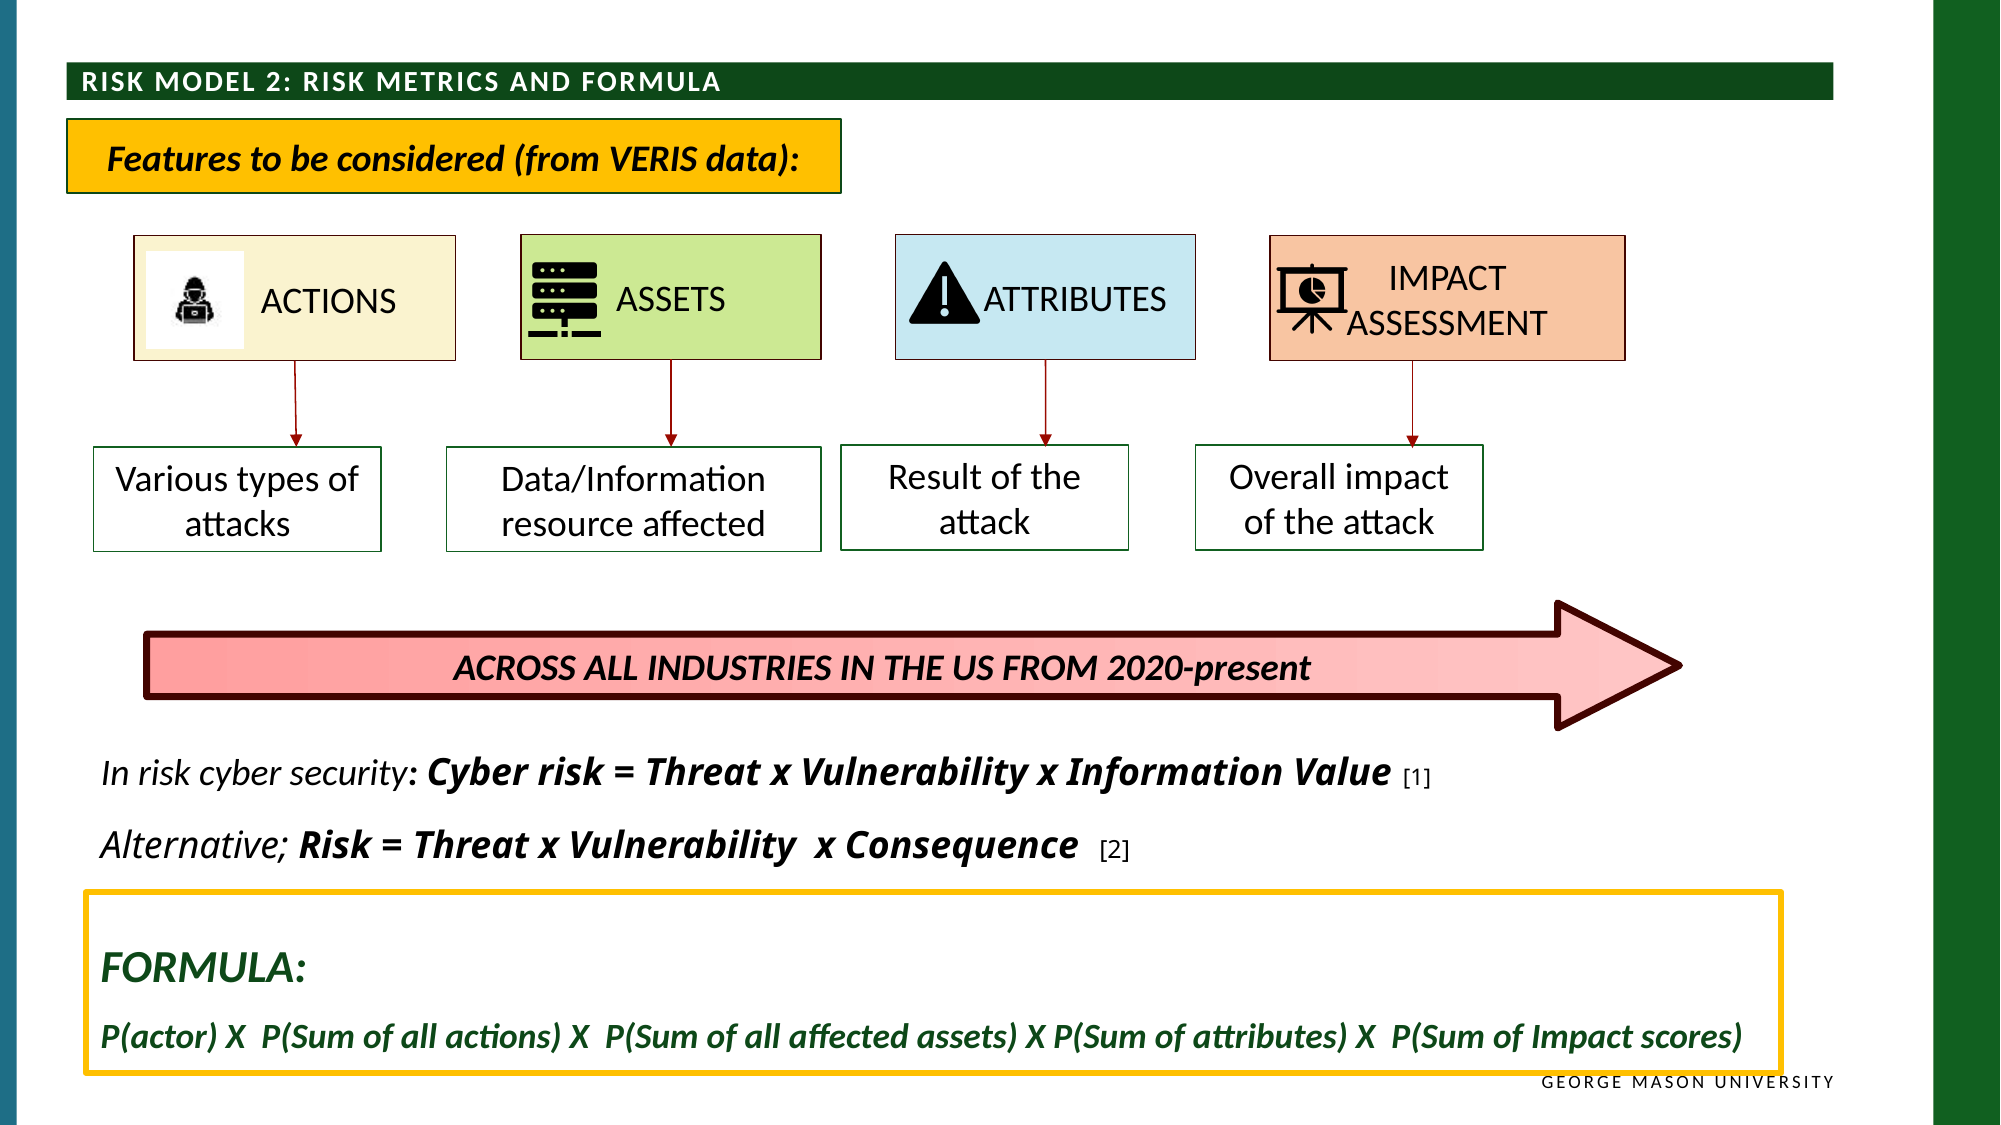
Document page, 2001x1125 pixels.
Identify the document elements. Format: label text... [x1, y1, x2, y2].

text_box IMPACT ASSESSMENT [1266, 232, 1628, 364]
list RISK Model 2: RISK metrics and formula [66, 62, 1834, 100]
text_box ATTRIBUTES [892, 231, 1199, 363]
picture [146, 251, 245, 349]
text_box Data/Information resource affected [446, 446, 822, 552]
picture [516, 251, 613, 348]
picture [905, 253, 984, 332]
text_box FORMULA: P(actor) X P(Sum of all actions) X P(Sum of all affected assets) X P(Sum of attributes) X P(Sum of Impact scores) [82, 889, 1785, 1076]
text_box In risk cyber security: Cyber risk = Threat x Vulnerability x Information Value [1] Alternative; Risk = Threat x Vulnerability x Consequence [2] [85, 740, 1538, 874]
text_box ASSETS [518, 231, 825, 363]
text_box ACTIONS [130, 232, 459, 364]
text_box Various types of attacks [93, 446, 382, 552]
picture [1266, 253, 1357, 344]
text_box Features to be considered (from VERIS data): [63, 115, 844, 197]
text_box ACROSS ALL INDUSTRIES IN THE US FROM 2020-present [143, 599, 1684, 732]
text_box Result of the attack [841, 445, 1129, 550]
text_box Overall impact of the attack [1195, 445, 1483, 550]
